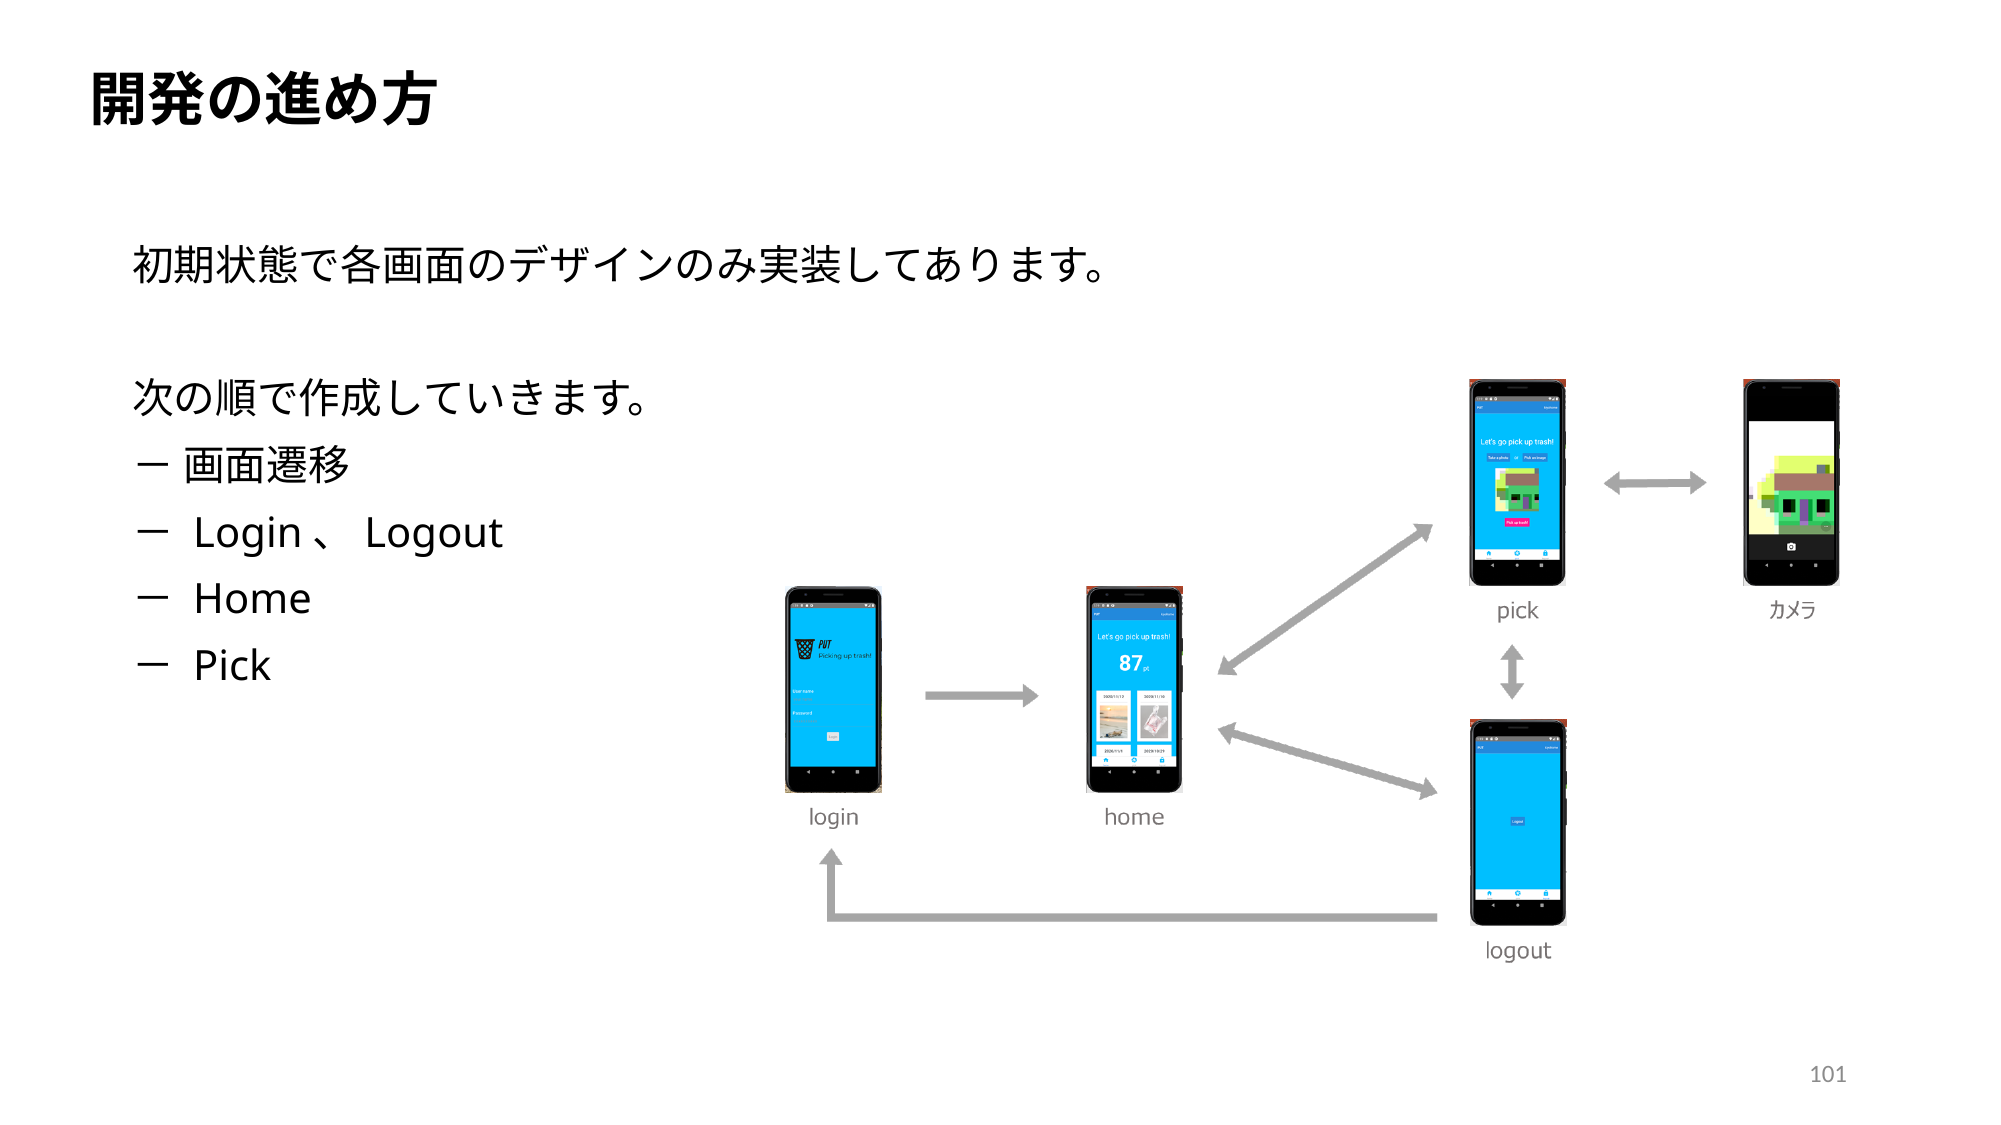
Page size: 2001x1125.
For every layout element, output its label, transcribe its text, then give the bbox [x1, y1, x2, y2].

text_box 開発の進め方 [74, 54, 1454, 140]
picture [785, 379, 1840, 976]
slide_number 101 [1412, 1042, 1863, 1103]
text_box 初期状態で各画面のデザインのみ実装してあります。 次の順で作成していきます。 － 画面遷移 － Login、Logout － Home － Pick [117, 214, 1904, 697]
